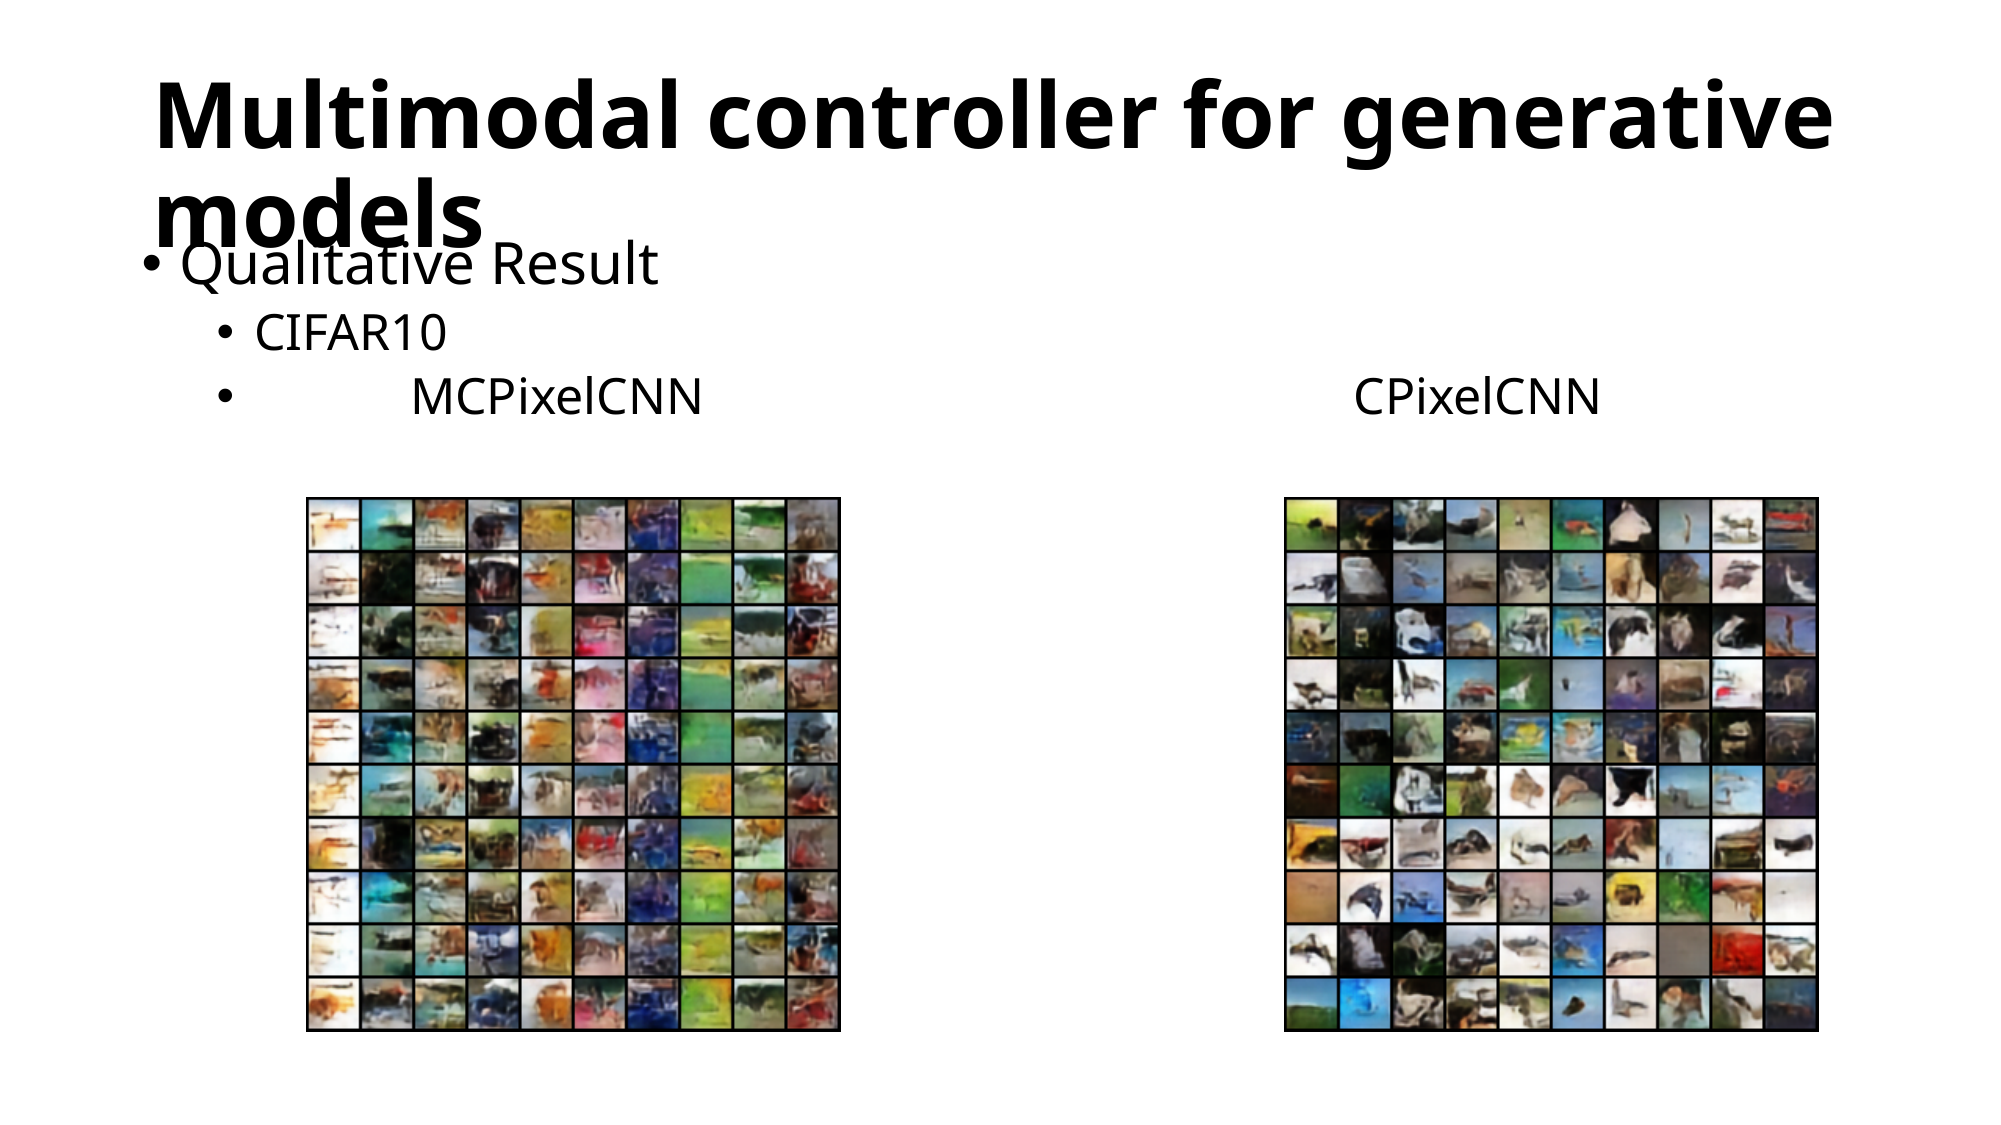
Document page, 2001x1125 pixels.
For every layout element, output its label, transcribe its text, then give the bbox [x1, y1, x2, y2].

picture [306, 497, 841, 1033]
list Qualitative Result CIFAR10 MCPixelCNN CPixelCNN [126, 226, 1852, 941]
title Multimodal controller for generative models [137, 59, 1863, 278]
picture [1284, 497, 1819, 1033]
